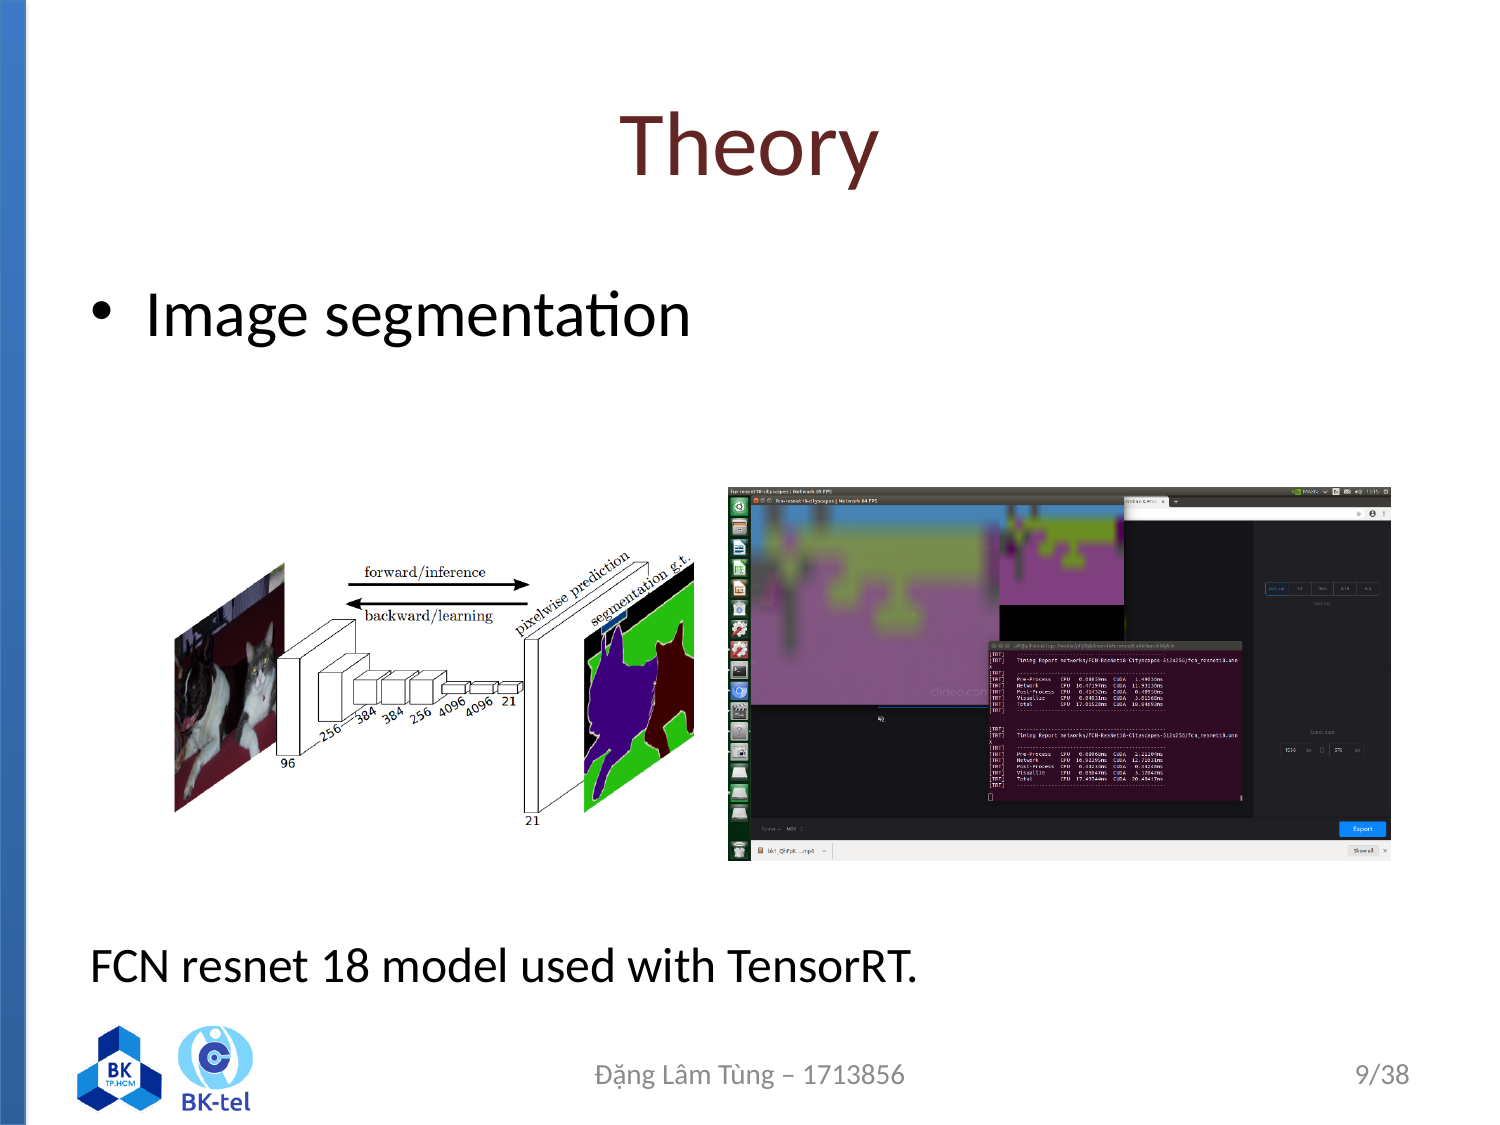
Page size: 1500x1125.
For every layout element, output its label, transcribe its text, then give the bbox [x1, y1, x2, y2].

picture [75, 1023, 163, 1113]
picture [174, 1024, 257, 1113]
slide_number 9/38 [1074, 1042, 1425, 1103]
picture [131, 504, 727, 843]
title Theory [75, 45, 1425, 233]
list Image segmentation FCN resnet 18 model used with TensorRT. [75, 262, 1425, 1005]
footer Đặng Lâm Tùng – 1713856 [512, 1042, 988, 1103]
picture [728, 487, 1391, 861]
